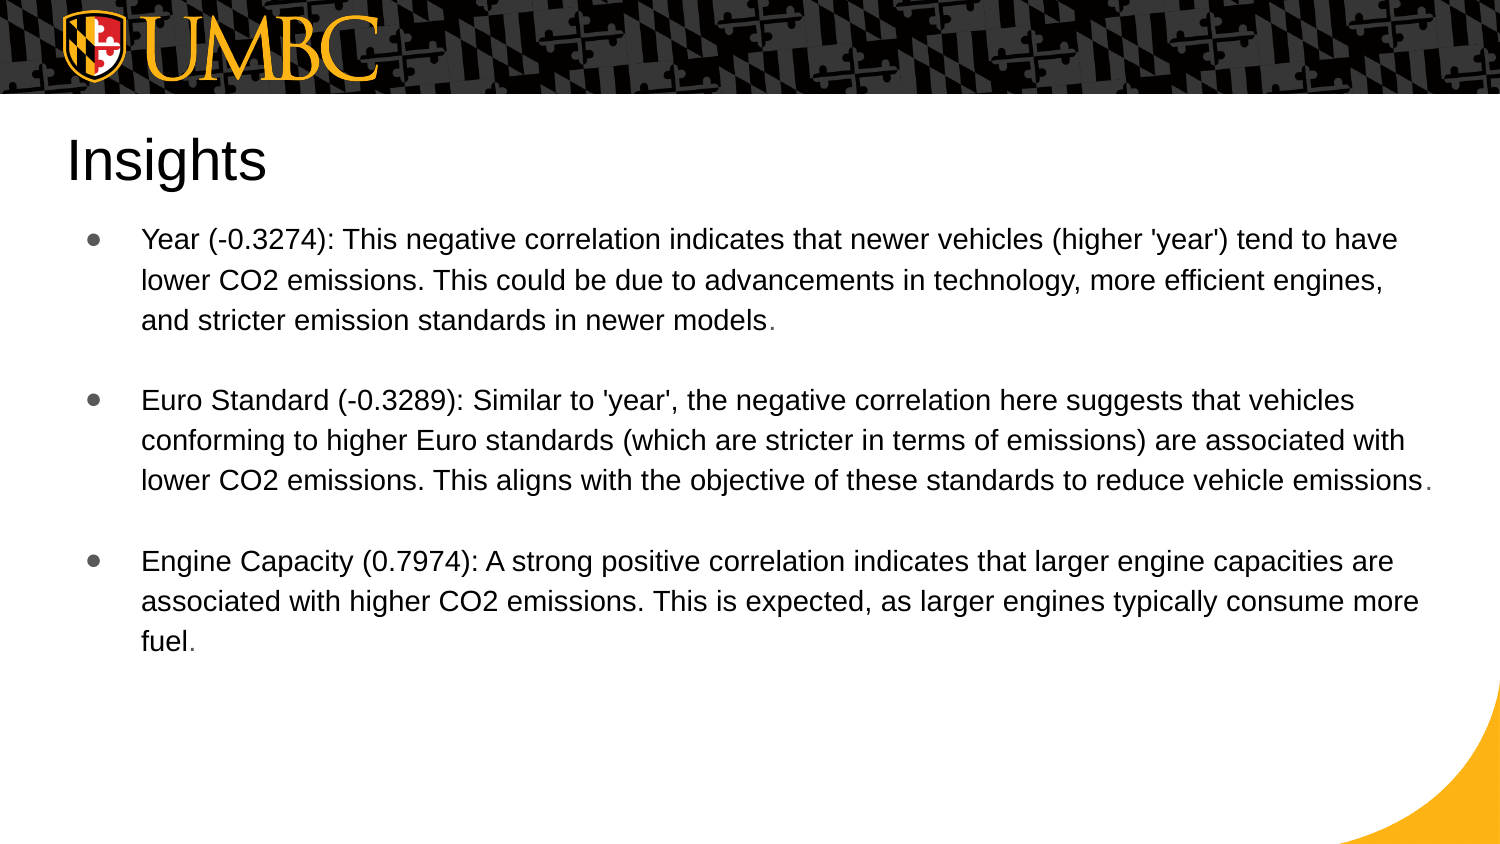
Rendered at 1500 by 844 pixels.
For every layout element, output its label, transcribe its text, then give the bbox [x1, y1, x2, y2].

list Year (-0.3274): This negative correlation indicates that newer vehicles (higher 'year') tend to have lower CO2 emissions. This could be due to advancements in technology, more efficient engines, and stricter emission standards in newer models. Euro Standard (-0.3289): Similar to 'year', the negative correlation here suggests that vehicles conforming to higher Euro standards (which are stricter in terms of emissions) are associated with lower CO2 emissions. This aligns with the objective of these standards to reduce vehicle emissions. Engine Capacity (0.7974): A strong positive correlation indicates that larger engine capacities are associated with higher CO2 emissions. This is expected, as larger engines typically consume more fuel. [51, 200, 1449, 761]
title Insights [51, 106, 1449, 200]
picture [1338, 679, 1500, 844]
picture [0, 0, 1500, 94]
